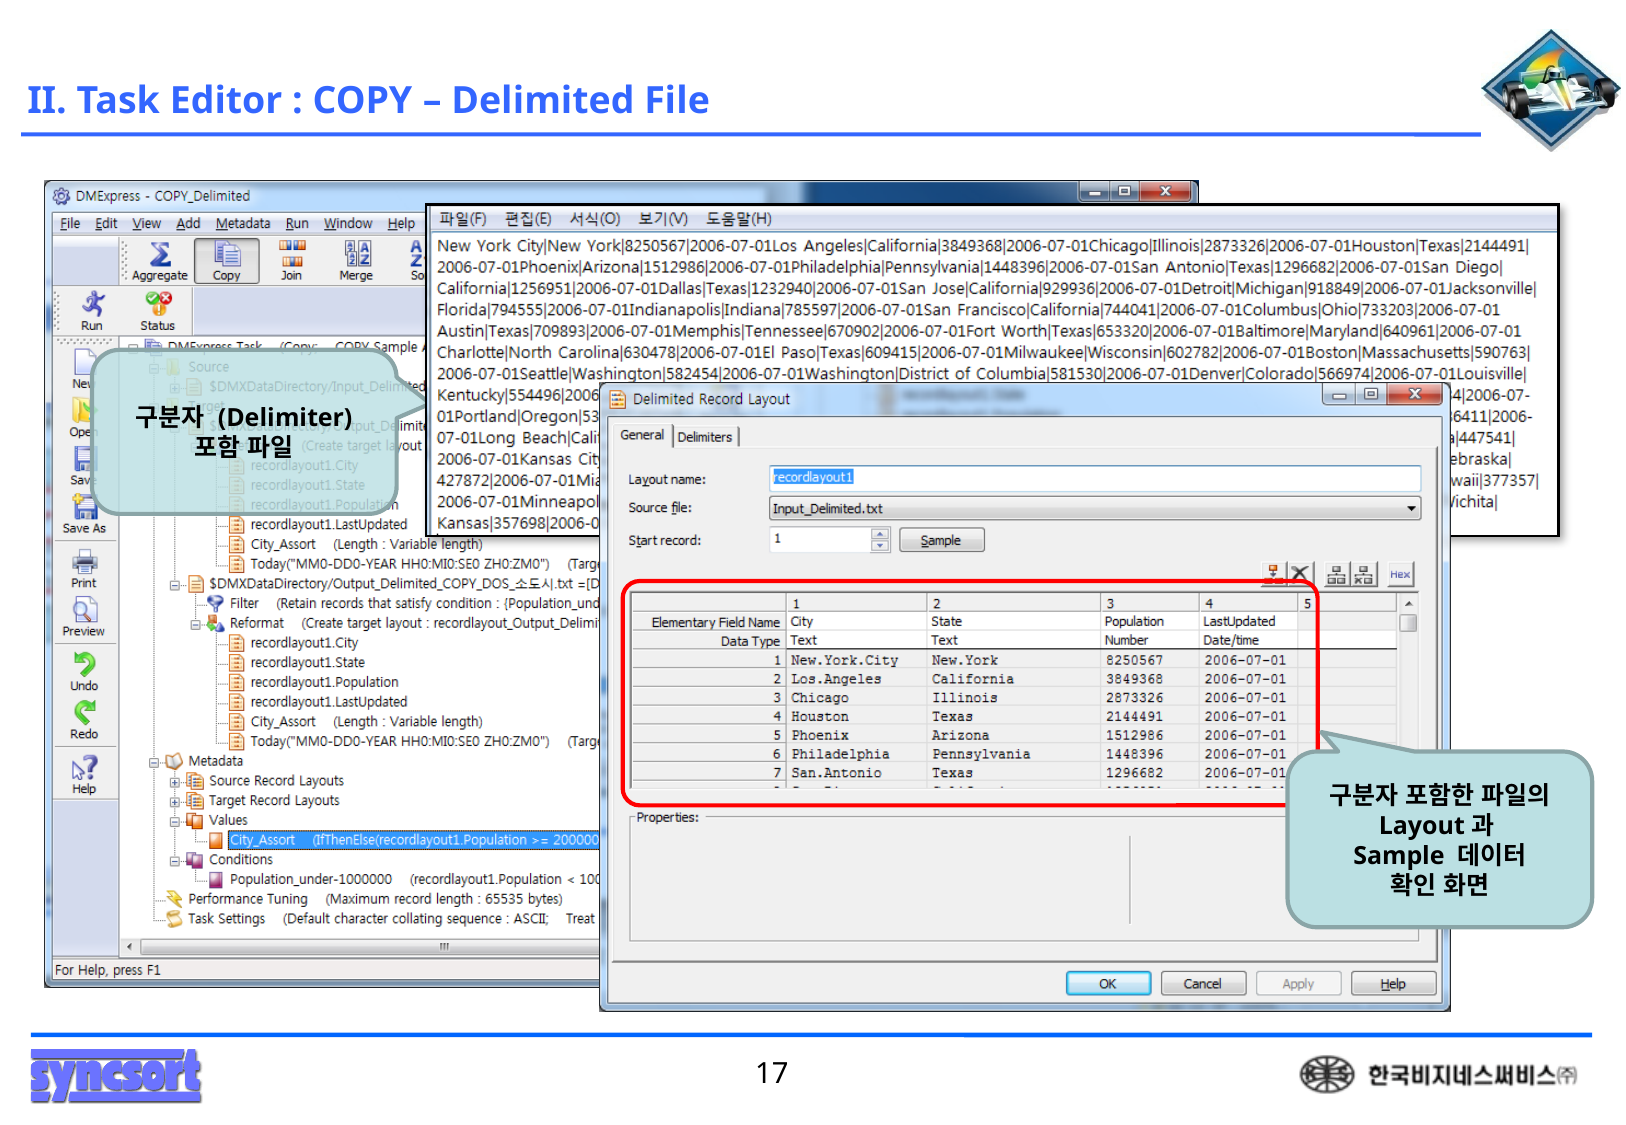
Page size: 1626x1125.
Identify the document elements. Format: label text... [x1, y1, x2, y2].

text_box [599, 381, 1451, 1012]
picture [44, 180, 1558, 988]
text_box II. Task Editor : COPY – Delimited File [12, 73, 1394, 124]
text_box 구분자 포함한 파일의 Layout과 Sample 데이터 확인 화면 [1455, 749, 1595, 930]
picture [1481, 29, 1621, 153]
picture [1281, 1046, 1593, 1105]
picture [27, 1046, 205, 1104]
